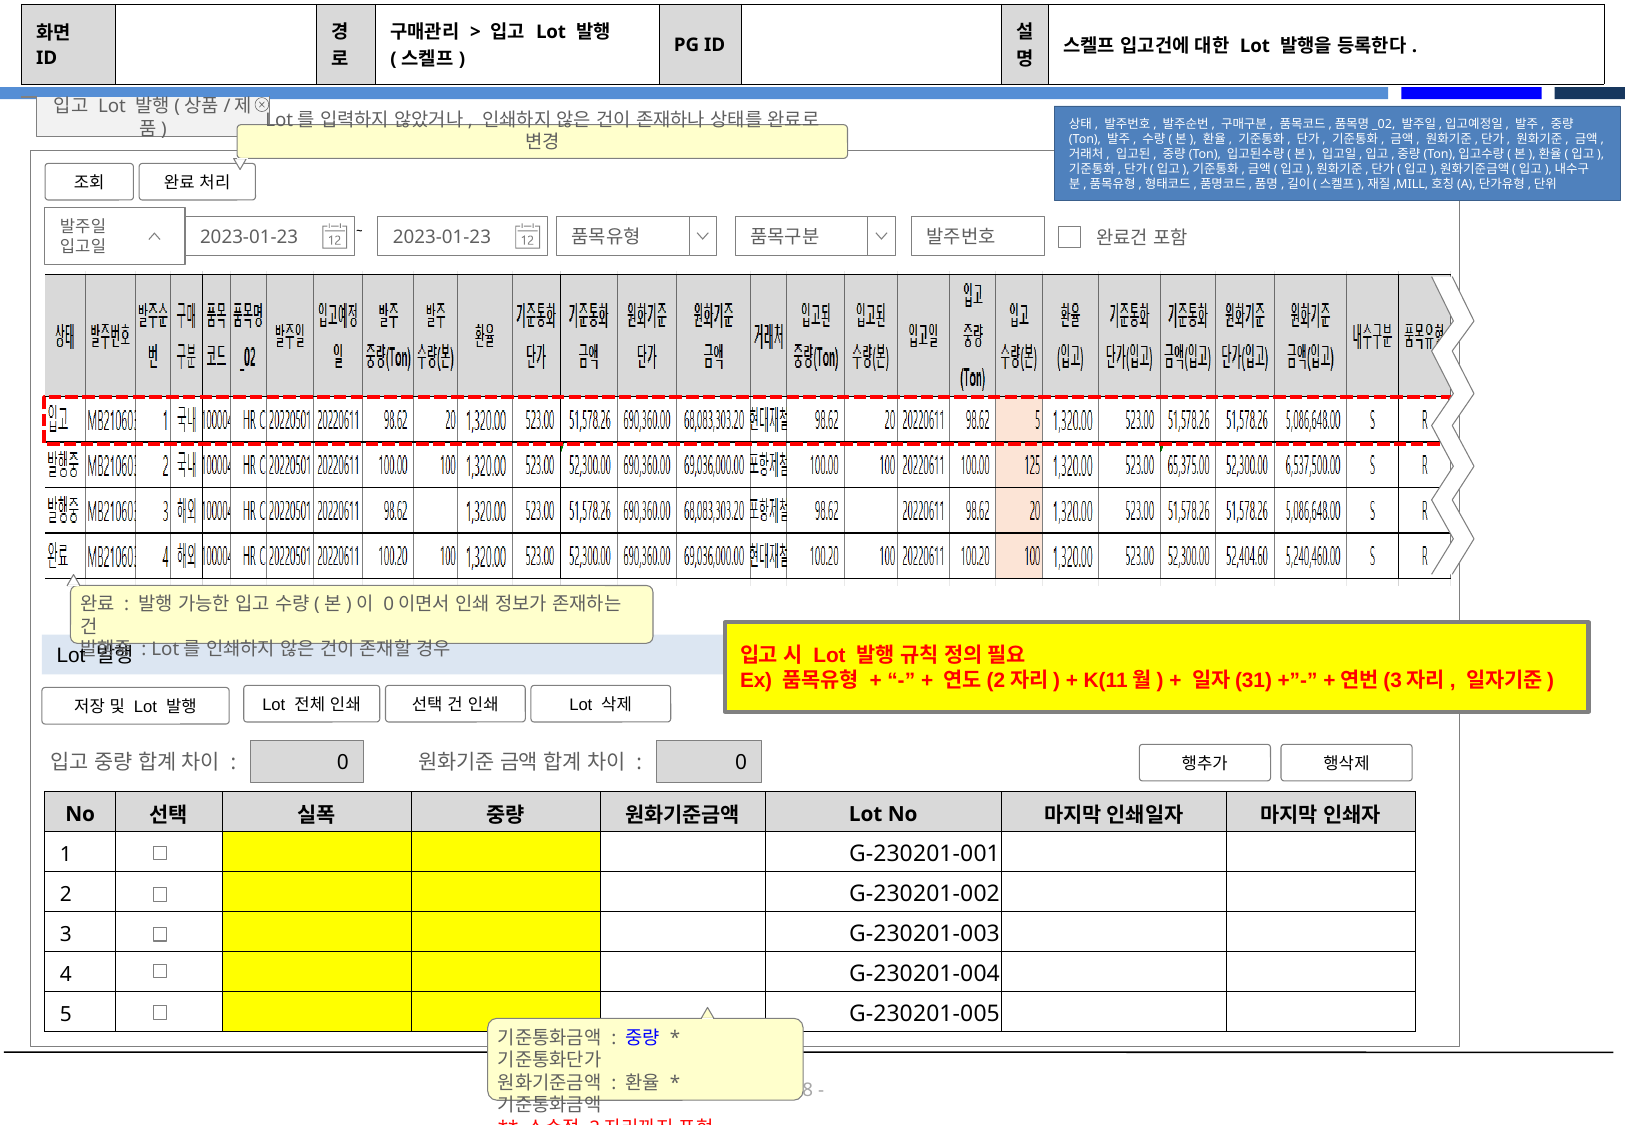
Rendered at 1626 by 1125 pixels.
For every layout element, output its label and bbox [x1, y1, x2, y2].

table_cell [223, 952, 411, 991]
table_header [766, 792, 1001, 831]
table_cell [1227, 832, 1415, 871]
table_cell [1002, 912, 1226, 951]
table_cell [766, 952, 1001, 991]
table_cell [766, 992, 1001, 1031]
table_header [742, 5, 1001, 84]
table_header [660, 5, 741, 84]
table_cell [412, 832, 600, 871]
table_cell [766, 832, 1001, 871]
table_cell [1002, 872, 1226, 911]
table_cell [412, 912, 600, 951]
table_cell [766, 872, 1001, 911]
table_cell [45, 832, 115, 871]
table_cell [601, 872, 765, 911]
table_cell [223, 992, 411, 1031]
table_cell [223, 912, 411, 951]
table_header [1002, 792, 1226, 831]
table_header [116, 796, 222, 831]
table_cell [1227, 912, 1415, 951]
table_cell [116, 912, 222, 951]
table_cell [1002, 992, 1226, 1031]
table_header [116, 5, 316, 84]
table_cell [412, 992, 600, 1031]
table_cell [601, 992, 765, 1007]
text_box [20, 96, 1622, 1101]
table_cell [601, 912, 765, 951]
table_cell [412, 952, 600, 991]
table_cell [116, 952, 222, 991]
table_header [1049, 5, 1604, 84]
table_cell [766, 912, 1001, 951]
table_cell [601, 832, 765, 871]
table_header [45, 796, 115, 831]
table_cell [45, 912, 115, 951]
table_cell [1002, 832, 1226, 871]
table_header [223, 792, 411, 831]
picture [44, 270, 1451, 586]
table_cell [1227, 952, 1415, 991]
table_header [22, 5, 115, 84]
table_cell [116, 992, 222, 1031]
table_cell [223, 832, 411, 871]
table_cell [45, 952, 115, 991]
table_cell [412, 872, 600, 911]
table_cell [116, 872, 222, 911]
table_cell [601, 952, 765, 991]
table_header [376, 5, 659, 84]
table_header [317, 5, 375, 84]
table_cell [116, 832, 222, 871]
table_header [601, 792, 765, 831]
table_cell [1002, 952, 1226, 991]
table_header [412, 796, 600, 831]
table_cell [1227, 872, 1415, 911]
table_header [1002, 5, 1048, 84]
table_cell [223, 872, 411, 911]
table_header [1227, 792, 1415, 831]
table_cell [45, 872, 115, 911]
table_cell [1227, 992, 1415, 1031]
table_cell [45, 992, 115, 1031]
